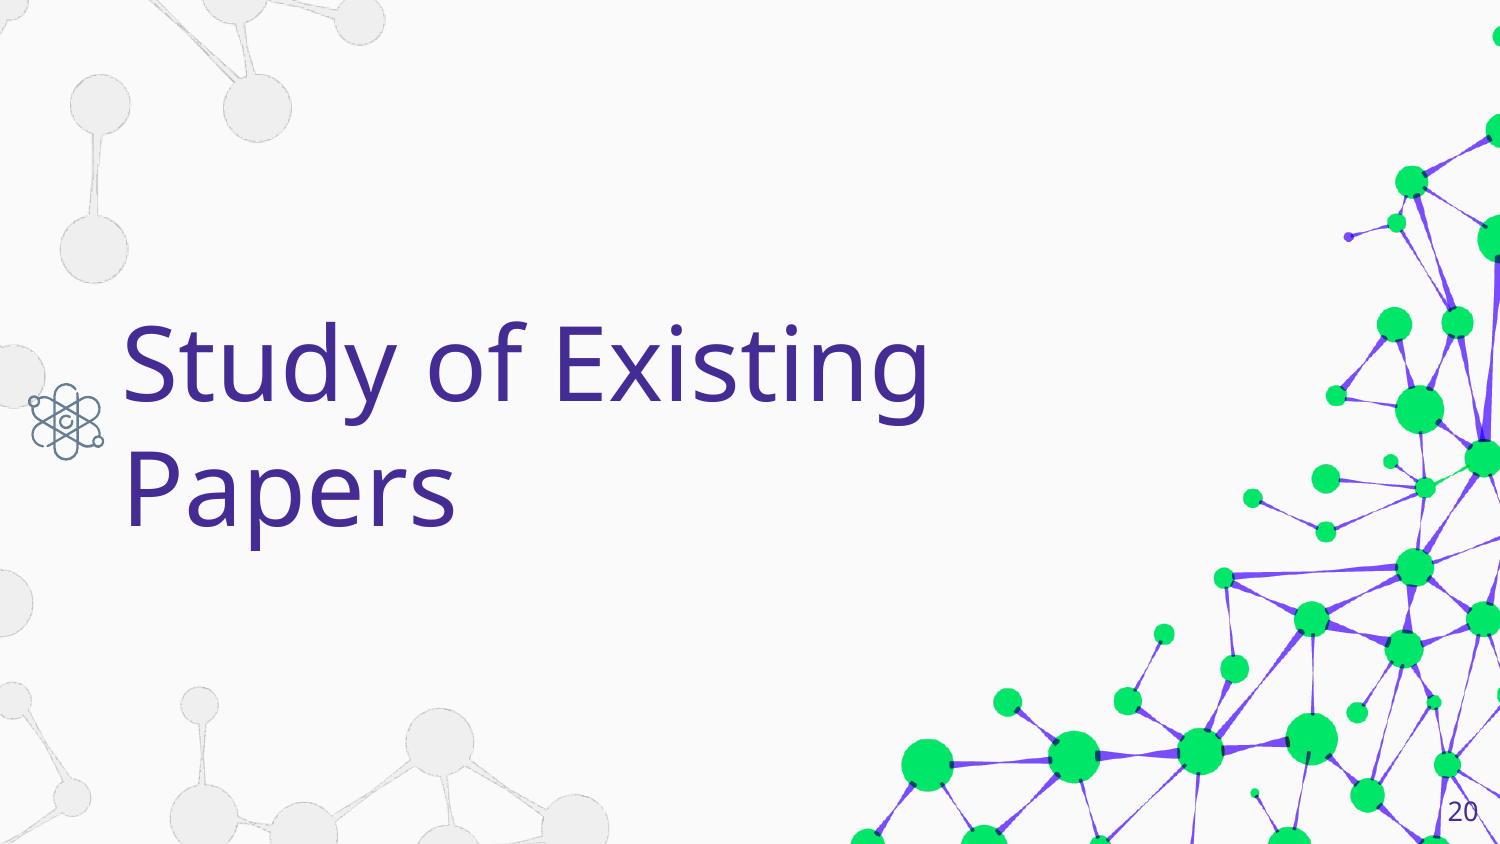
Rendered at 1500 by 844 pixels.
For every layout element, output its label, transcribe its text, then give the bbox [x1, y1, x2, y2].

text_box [27, 382, 107, 461]
title Study of Existing Papers [106, 311, 1272, 533]
slide_number ‹#› [1403, 779, 1494, 844]
picture [835, 23, 1500, 844]
picture [0, 0, 441, 458]
picture [0, 567, 661, 844]
